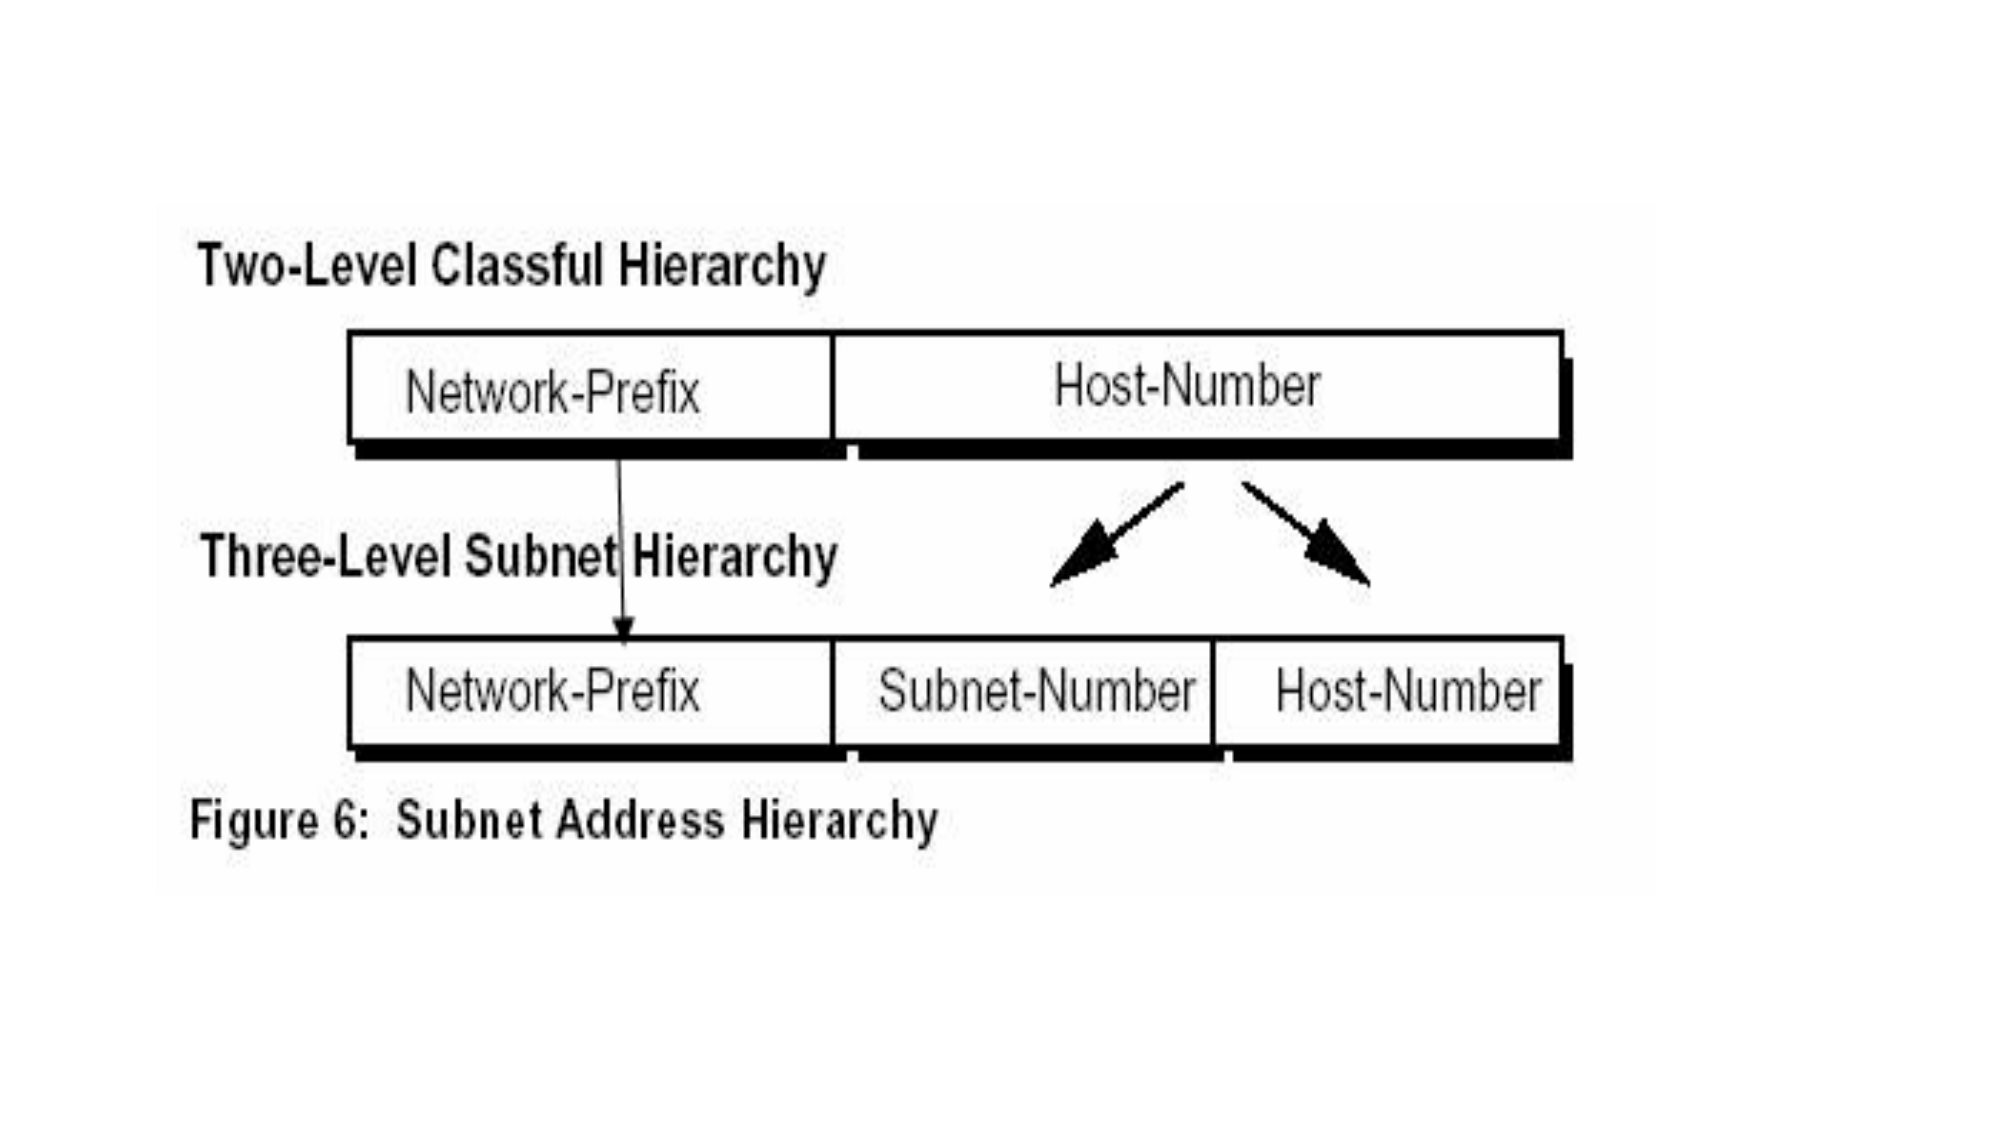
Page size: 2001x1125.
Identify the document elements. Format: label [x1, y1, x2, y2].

picture [156, 203, 1657, 898]
